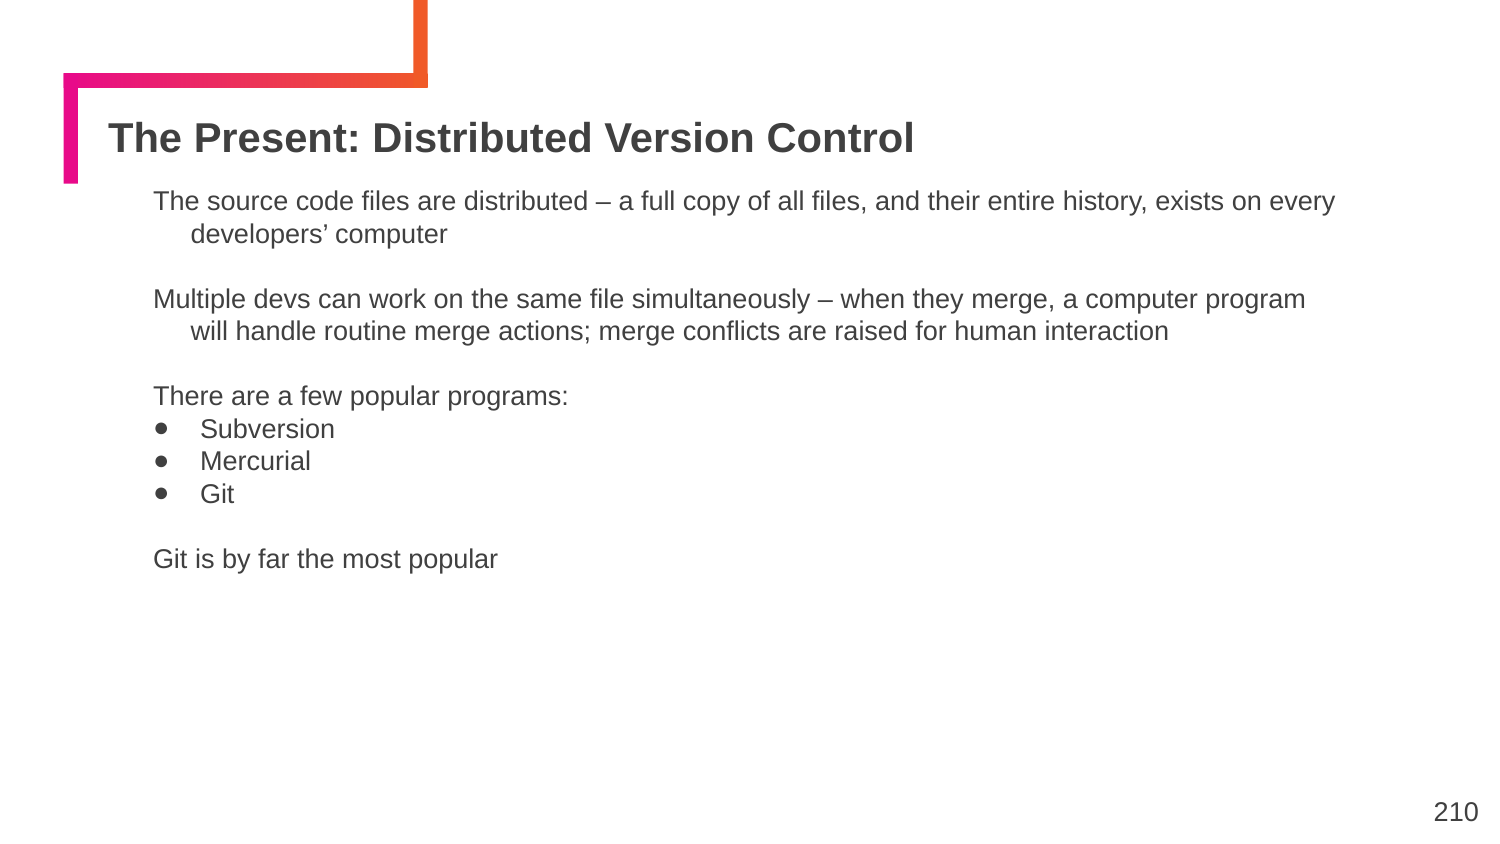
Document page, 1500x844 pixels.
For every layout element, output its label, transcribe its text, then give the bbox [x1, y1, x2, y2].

slide_number ‹#› [1403, 779, 1494, 844]
title The Present: Distributed Version Control [100, 117, 1455, 169]
subtitle The source code files are distributed – a full copy of all files, and their entire history, exists on every developers’ computer Multiple devs can work on the same file simultaneously – when they merge, a computer program will handle routine merge actions; merge conflicts are raised for human interaction There are a few popular programs: Subversion Mercurial Git Git is by far the most popular [100, 168, 1352, 690]
